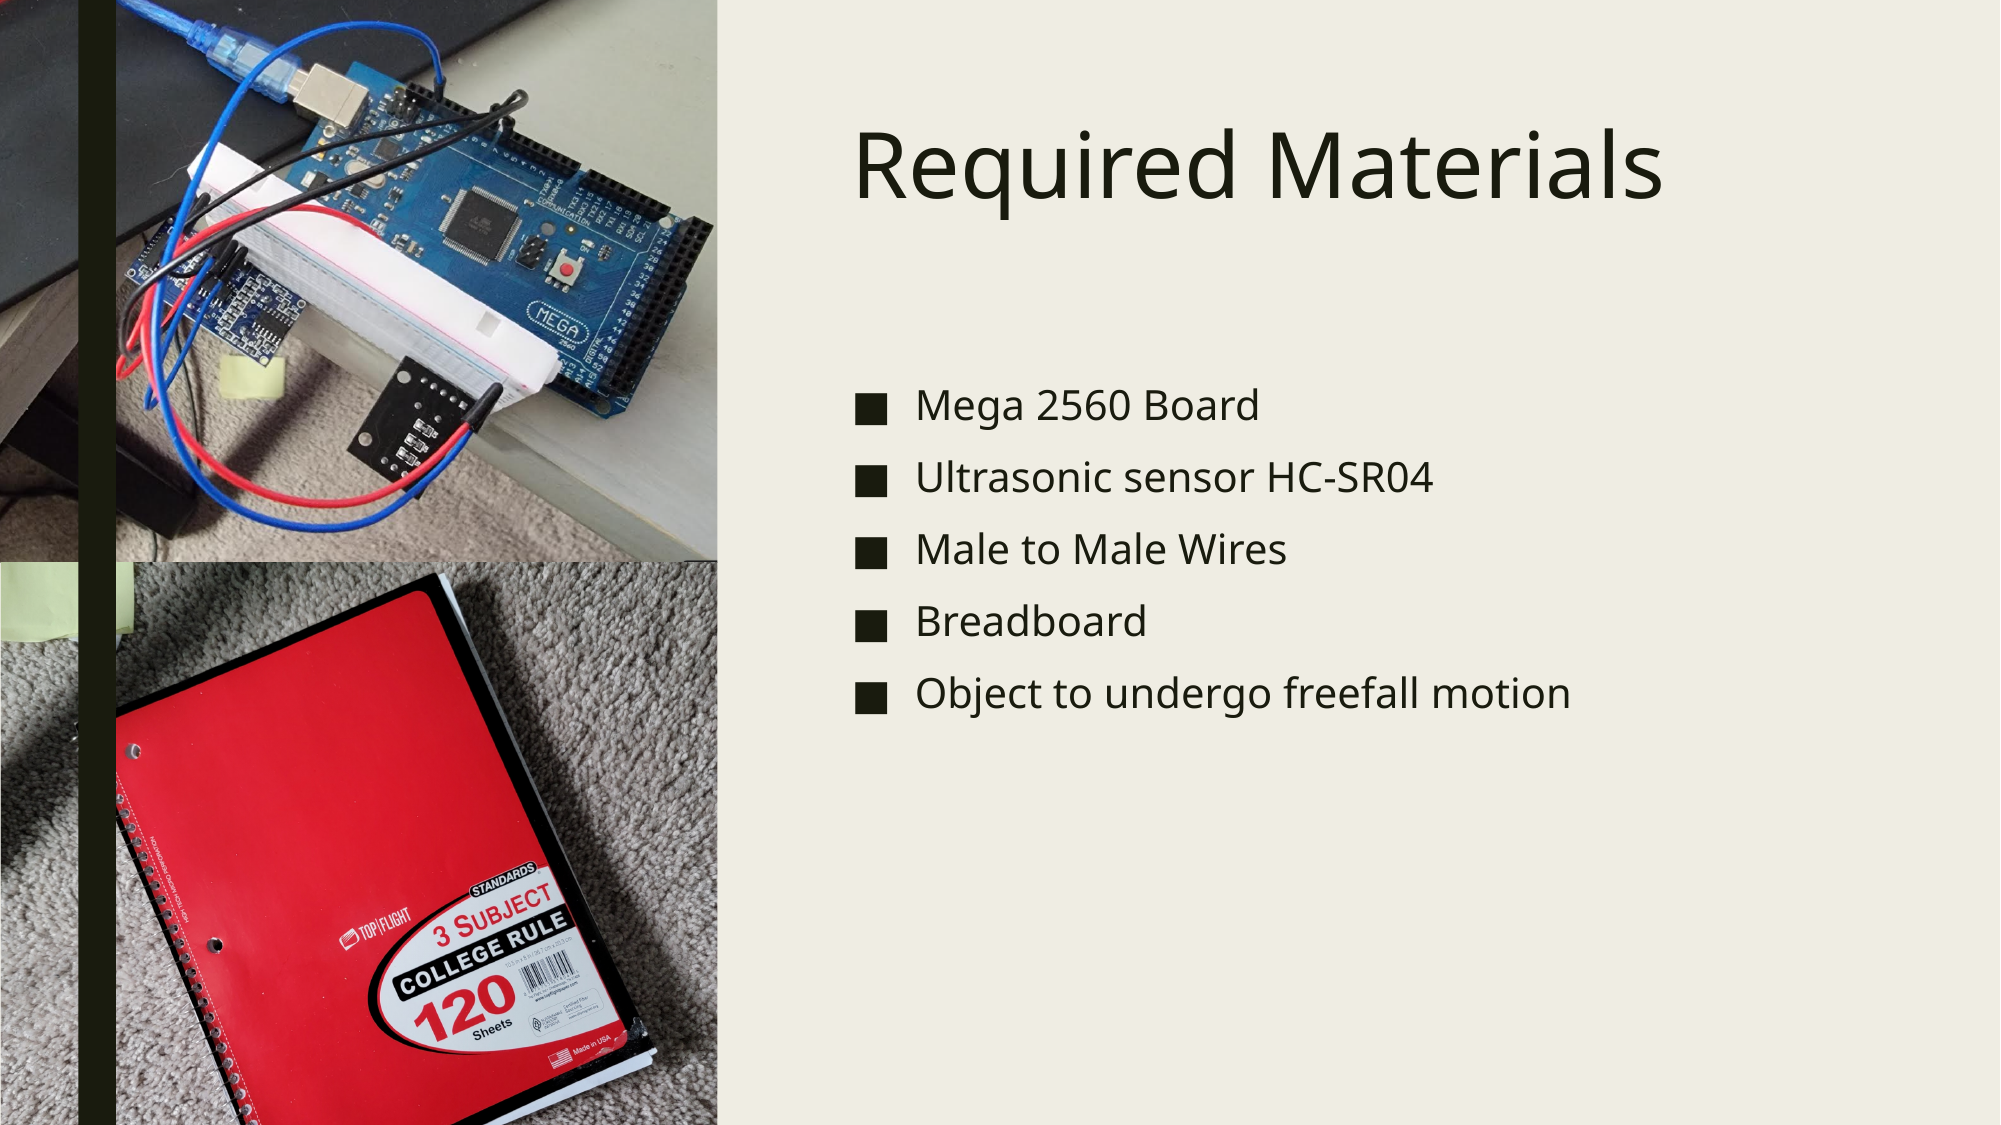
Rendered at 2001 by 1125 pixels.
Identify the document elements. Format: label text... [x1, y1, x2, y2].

list Mega 2560 Board Ultrasonic sensor HC-SR04 Male to Male Wires Breadboard Object to undergo freefall motion [836, 375, 1850, 963]
picture [0, 0, 718, 1125]
text_box [718, 0, 2000, 1125]
title Required Materials [836, 112, 1850, 357]
